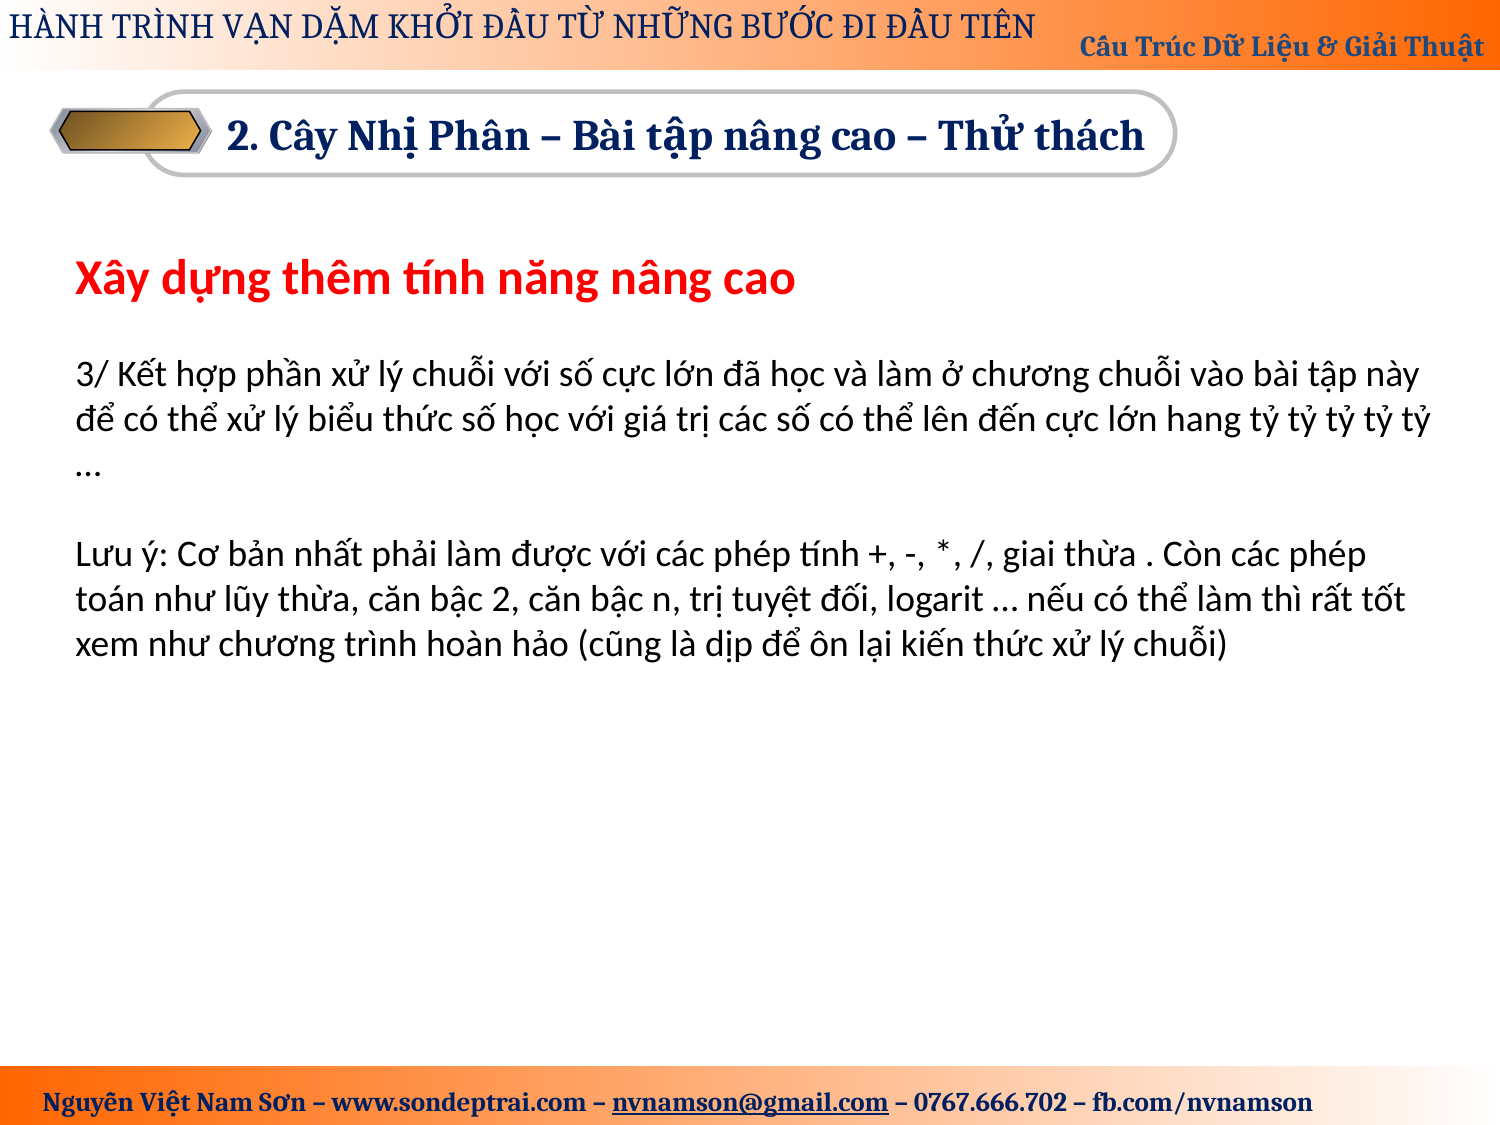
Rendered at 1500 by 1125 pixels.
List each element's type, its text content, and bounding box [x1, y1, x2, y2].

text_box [646, 1100, 650, 1113]
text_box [49, 91, 1176, 176]
text_box 3 [674, 37, 679, 70]
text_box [558, 1106, 562, 1125]
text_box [558, 1067, 562, 1103]
text_box 3 [674, 10, 680, 36]
text_box 3 [821, 1067, 826, 1113]
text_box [586, 8, 590, 36]
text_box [586, 38, 590, 70]
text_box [646, 1067, 650, 1099]
text_box 3 [674, 0, 679, 8]
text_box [498, 0, 502, 21]
text_box Xây dựng thêm tính năng nâng cao 3/ Kết hợp phần xử lý chuỗi với số cực lớn đã học và làm ở chương chuỗi vào bài tập này để có thể xử lý biểu thức số học với giá trị các số có thể lên đến cực lớn hang tỷ tỷ tỷ tỷ tỷ … Lưu ý: Cơ bản nhất phải làm được với các phép tính +, -, *, /, giai thừa . Còn các phép toán như lũy thừa, căn bậc 2, căn bậc n, trị tuyệt đối, logarit … nếu có thể làm thì rất tốt xem như chương trình hoàn hảo (cũng là dịp để ôn lại kiến thức xử lý chuỗi) [60, 191, 1451, 717]
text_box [646, 1115, 650, 1125]
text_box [498, 31, 502, 70]
